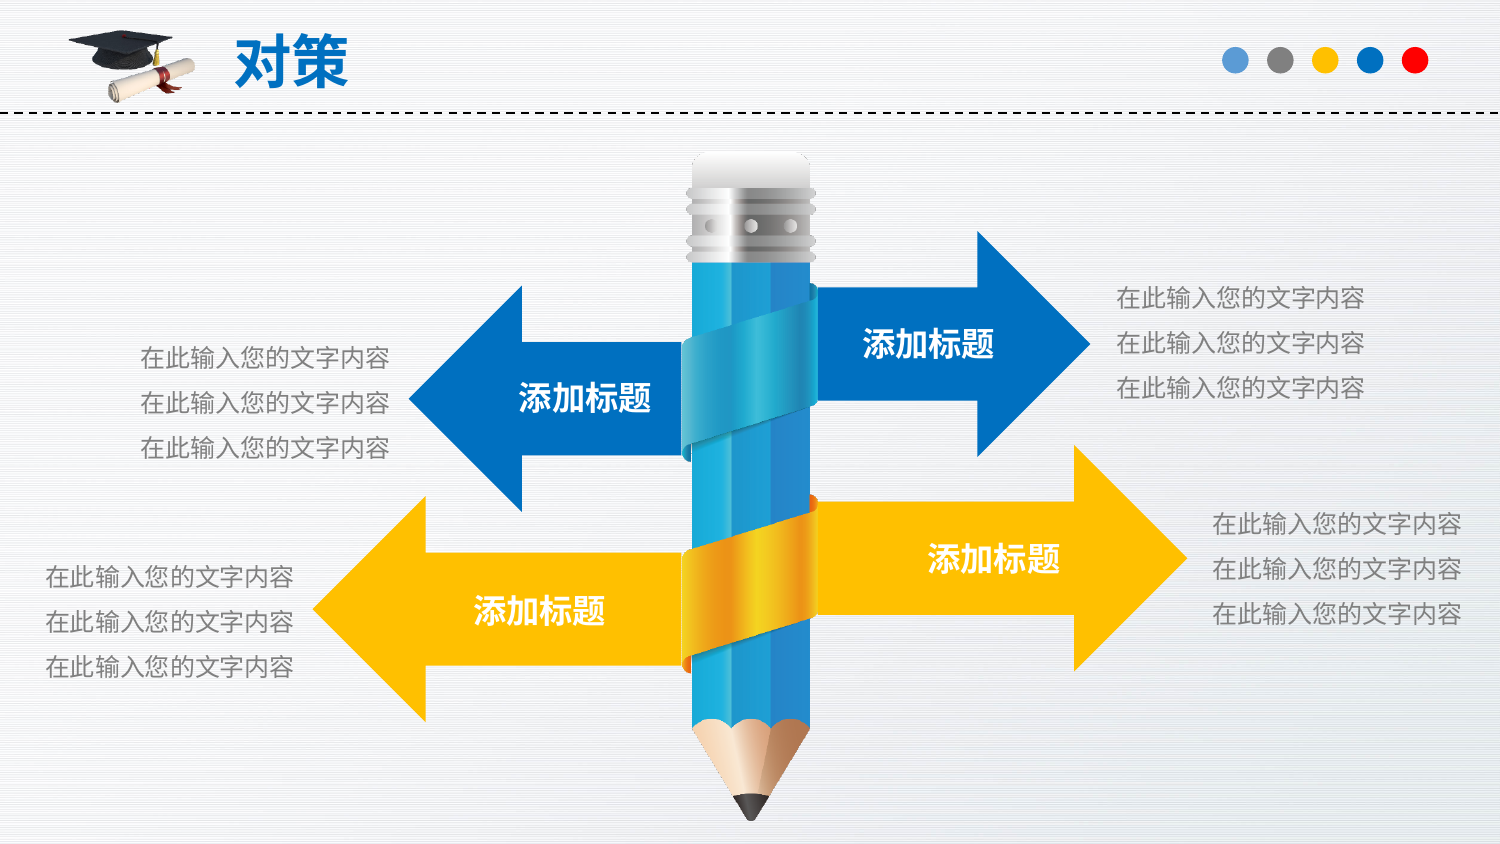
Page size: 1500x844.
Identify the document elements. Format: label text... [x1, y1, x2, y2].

text_box 在此输入您的文字内容在此输入您的文字内容在此输入您的文字内容 [1101, 260, 1384, 410]
picture [0, 0, 1500, 844]
text_box [1310, 45, 1340, 75]
text_box 在此输入您的文字内容在此输入您的文字内容在此输入您的文字内容 [1197, 486, 1480, 636]
text_box [1355, 45, 1385, 75]
text_box 在此输入您的文字内容在此输入您的文字内容在此输入您的文字内容 [30, 539, 312, 689]
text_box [817, 230, 1091, 445]
text_box [1221, 45, 1250, 75]
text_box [312, 496, 682, 723]
text_box 在此输入您的文字内容在此输入您的文字内容在此输入您的文字内容 [125, 320, 408, 470]
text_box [408, 285, 682, 496]
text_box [817, 445, 1188, 672]
text_box 对策 [201, 17, 384, 102]
text_box [1266, 45, 1295, 75]
text_box [1400, 45, 1430, 75]
